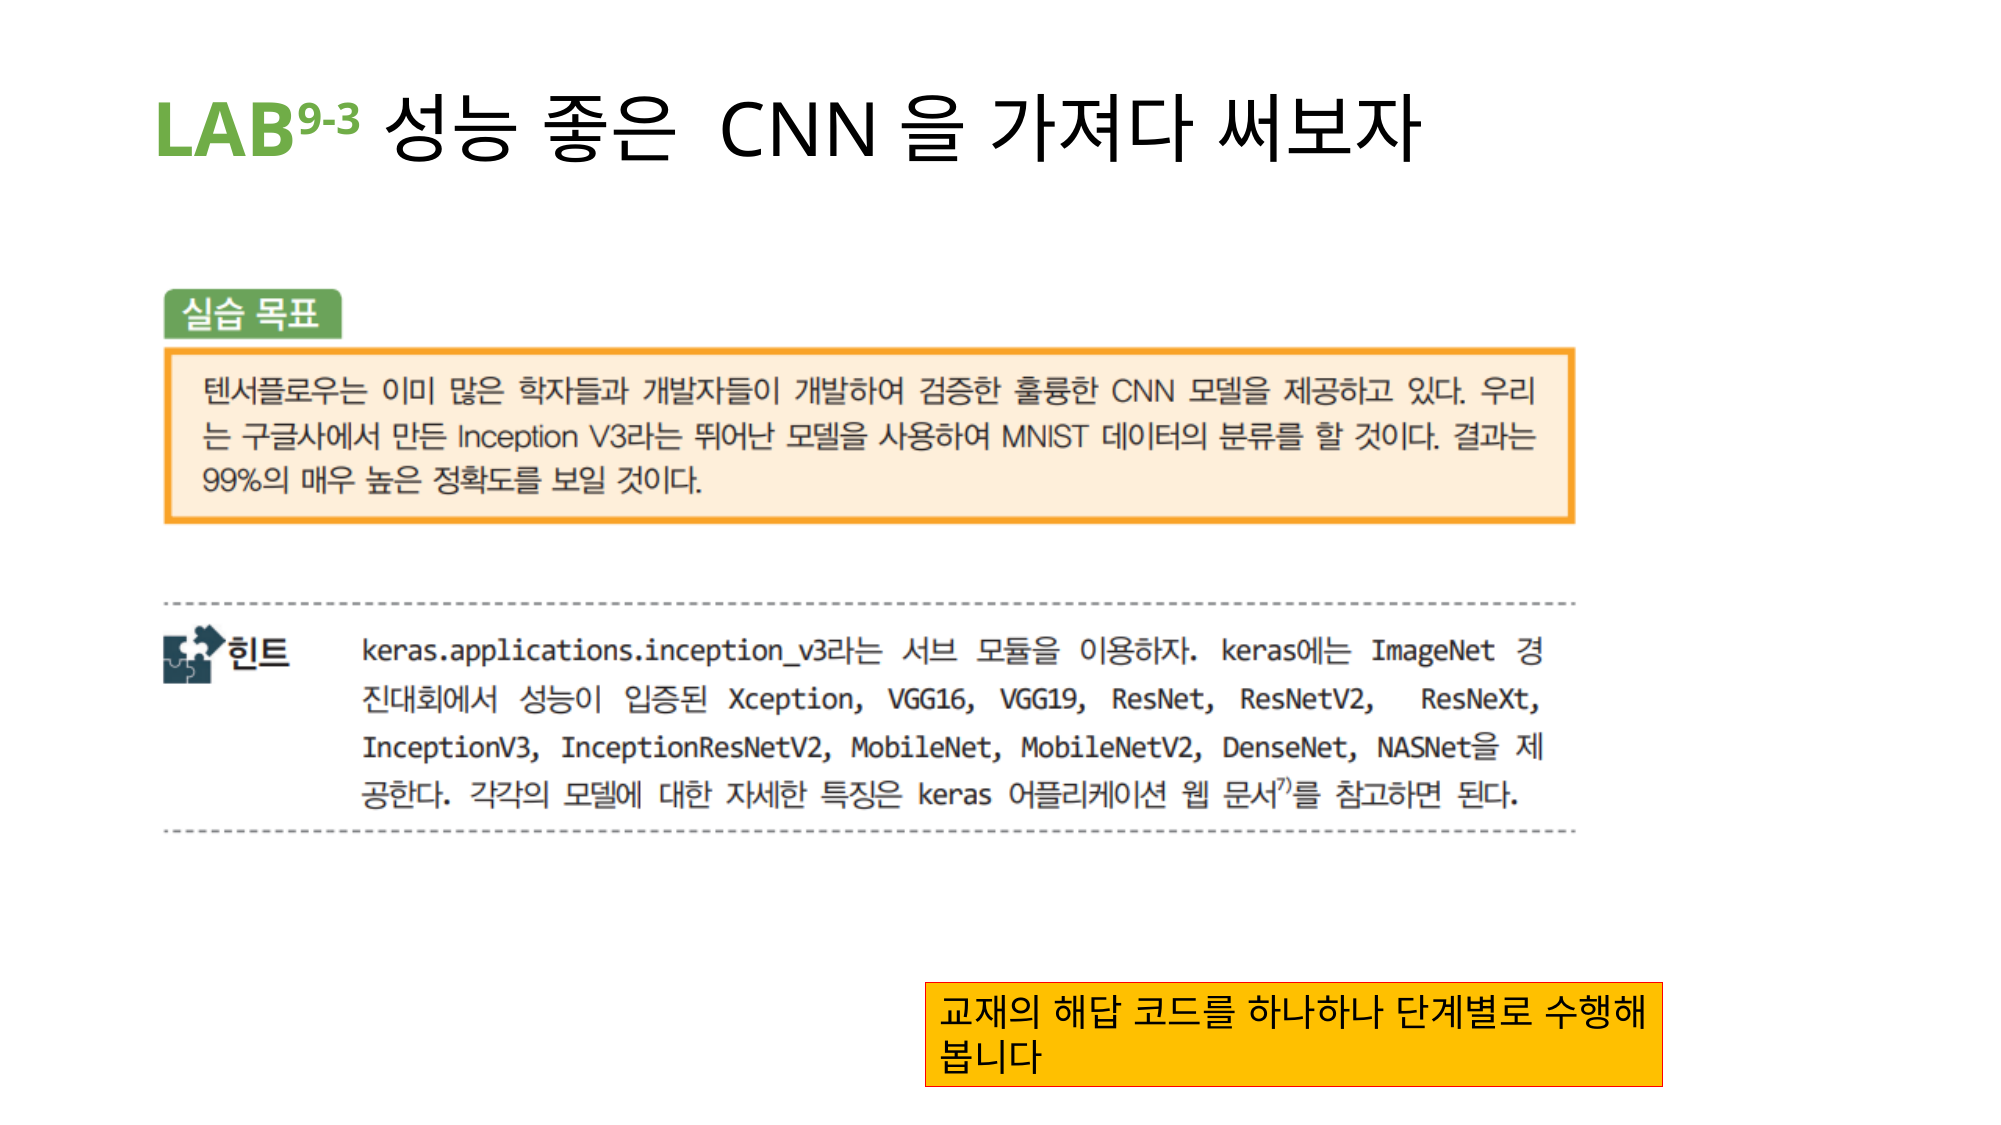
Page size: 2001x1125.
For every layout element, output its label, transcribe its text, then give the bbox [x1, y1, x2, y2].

title LAB9-3 성능 좋은 CNN을 가져다 써보자 [137, 59, 1863, 206]
text_box 교재의 해답 코드를 하나하나 단계별로 수행해 봅니다 [925, 982, 1663, 1087]
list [151, 283, 1587, 842]
